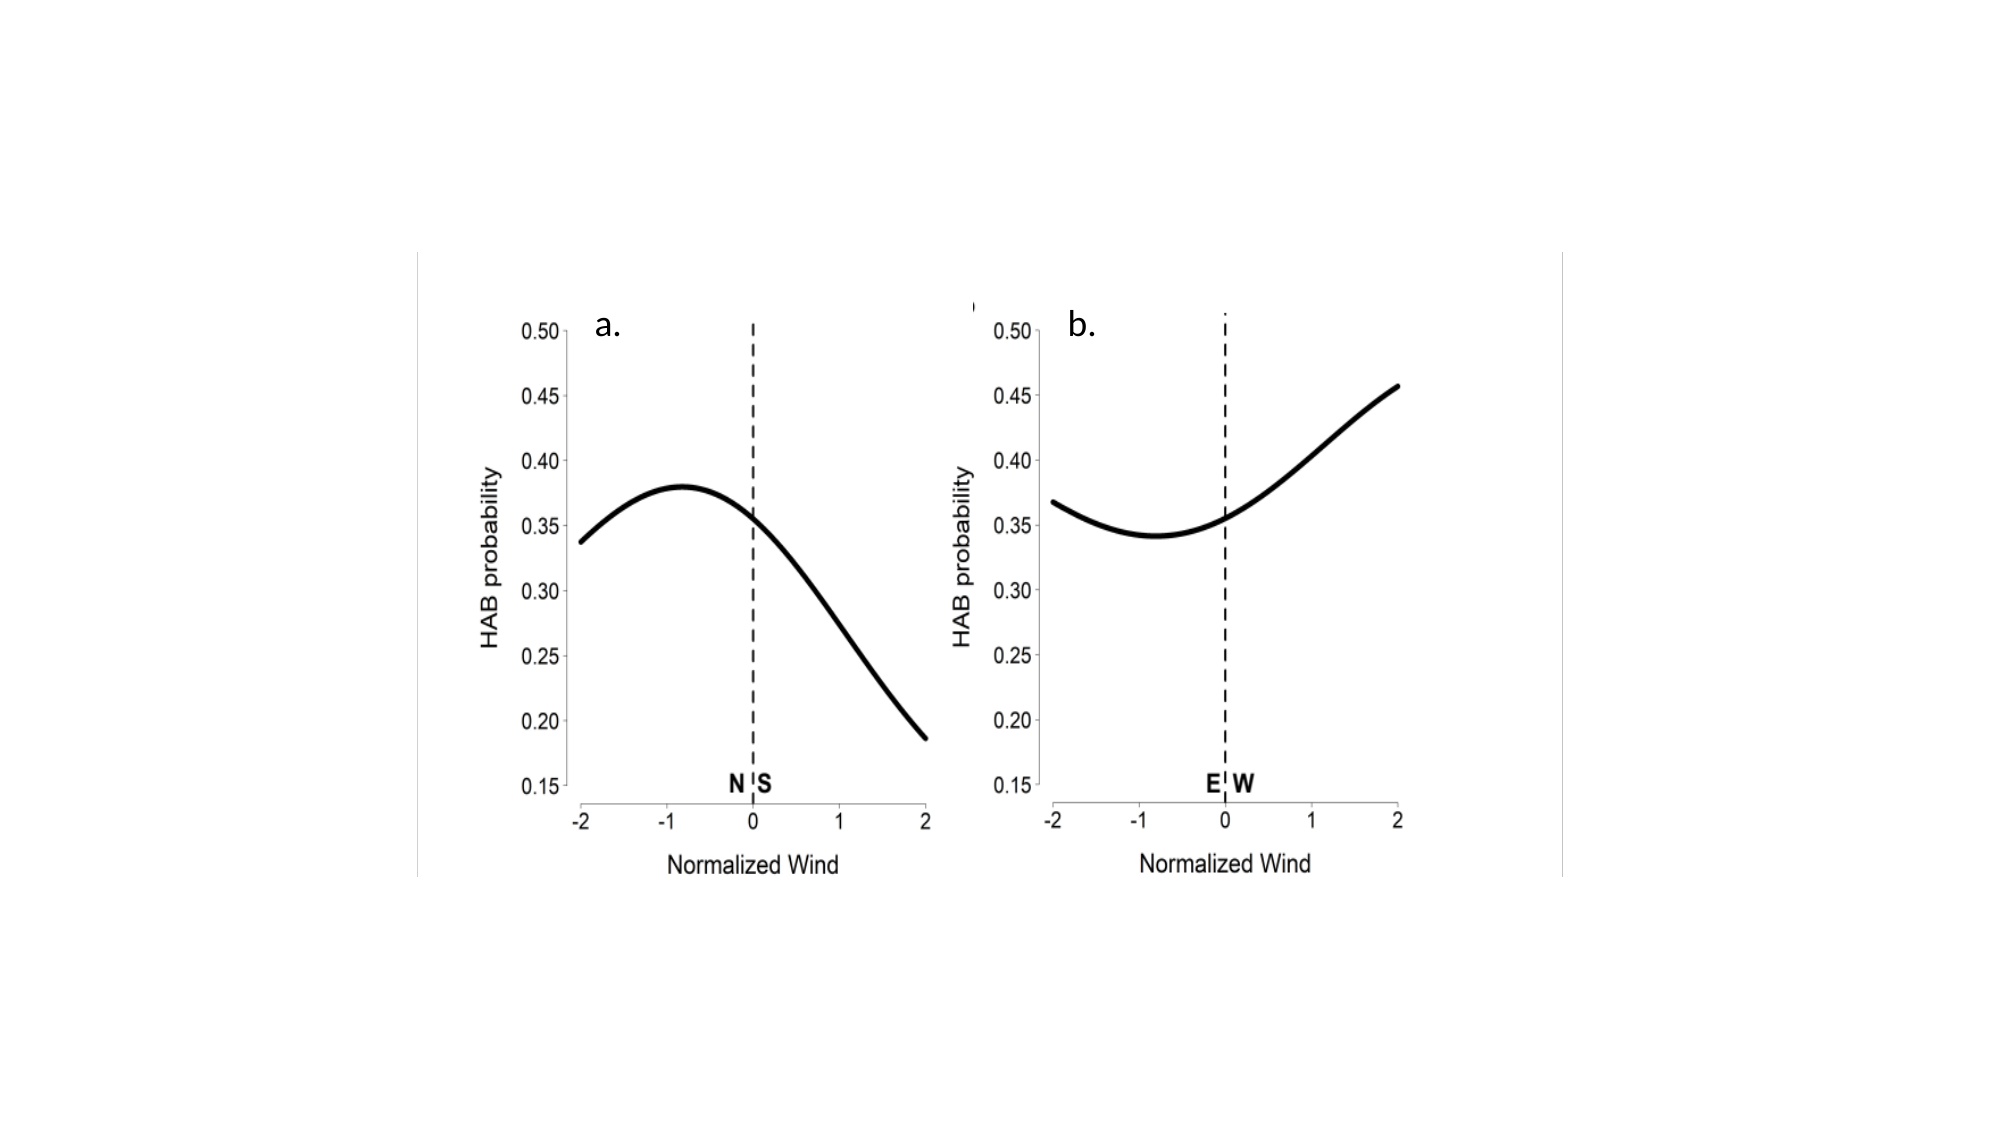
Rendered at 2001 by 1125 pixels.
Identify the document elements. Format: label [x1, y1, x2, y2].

picture [390, 252, 1588, 877]
